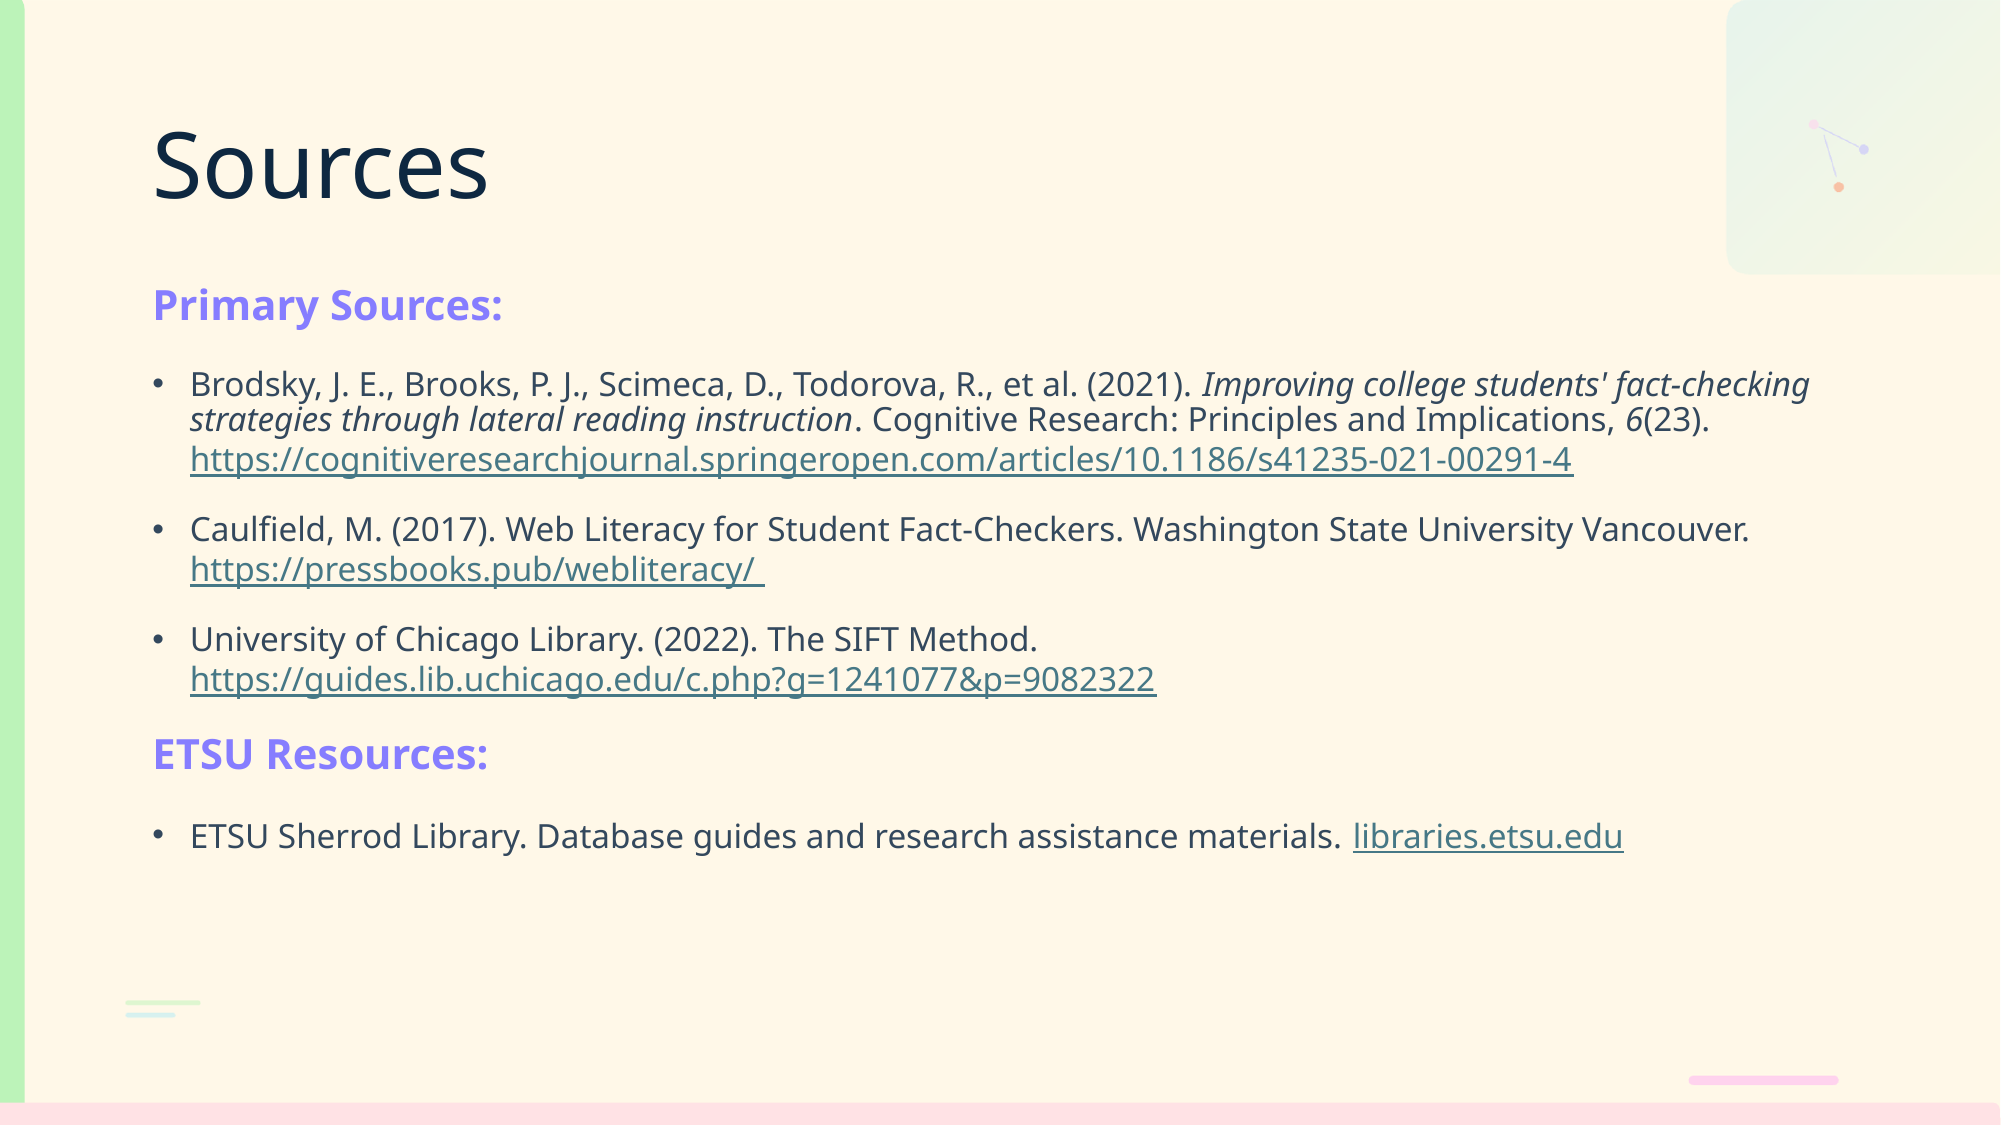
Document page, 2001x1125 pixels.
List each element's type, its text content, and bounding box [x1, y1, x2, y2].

picture [23, 0, 2001, 1125]
title Sources [137, 59, 1863, 278]
list Primary Sources: Brodsky, J. E., Brooks, P. J., Scimeca, D., Todorova, R., et al. (2021). Improving college students' fact-checking strategies through lateral reading instruction. Cognitive Research: Principles and Implications, 6(23). https://cognitiveresearchjournal.springeropen.com/articles/10.1186/s41235-021-00291-4 Caulfield, M. (2017). Web Literacy for Student Fact-Checkers. Washington State University Vancouver. https://pressbooks.pub/webliteracy/ University of Chicago Library. (2022). The SIFT Method. https://guides.lib.uchicago.edu/c.php?g=1241077&p=9082322 ETSU Resources: ETSU Sherrod Library. Database guides and research assistance materials. libraries.etsu.edu [137, 278, 1863, 931]
